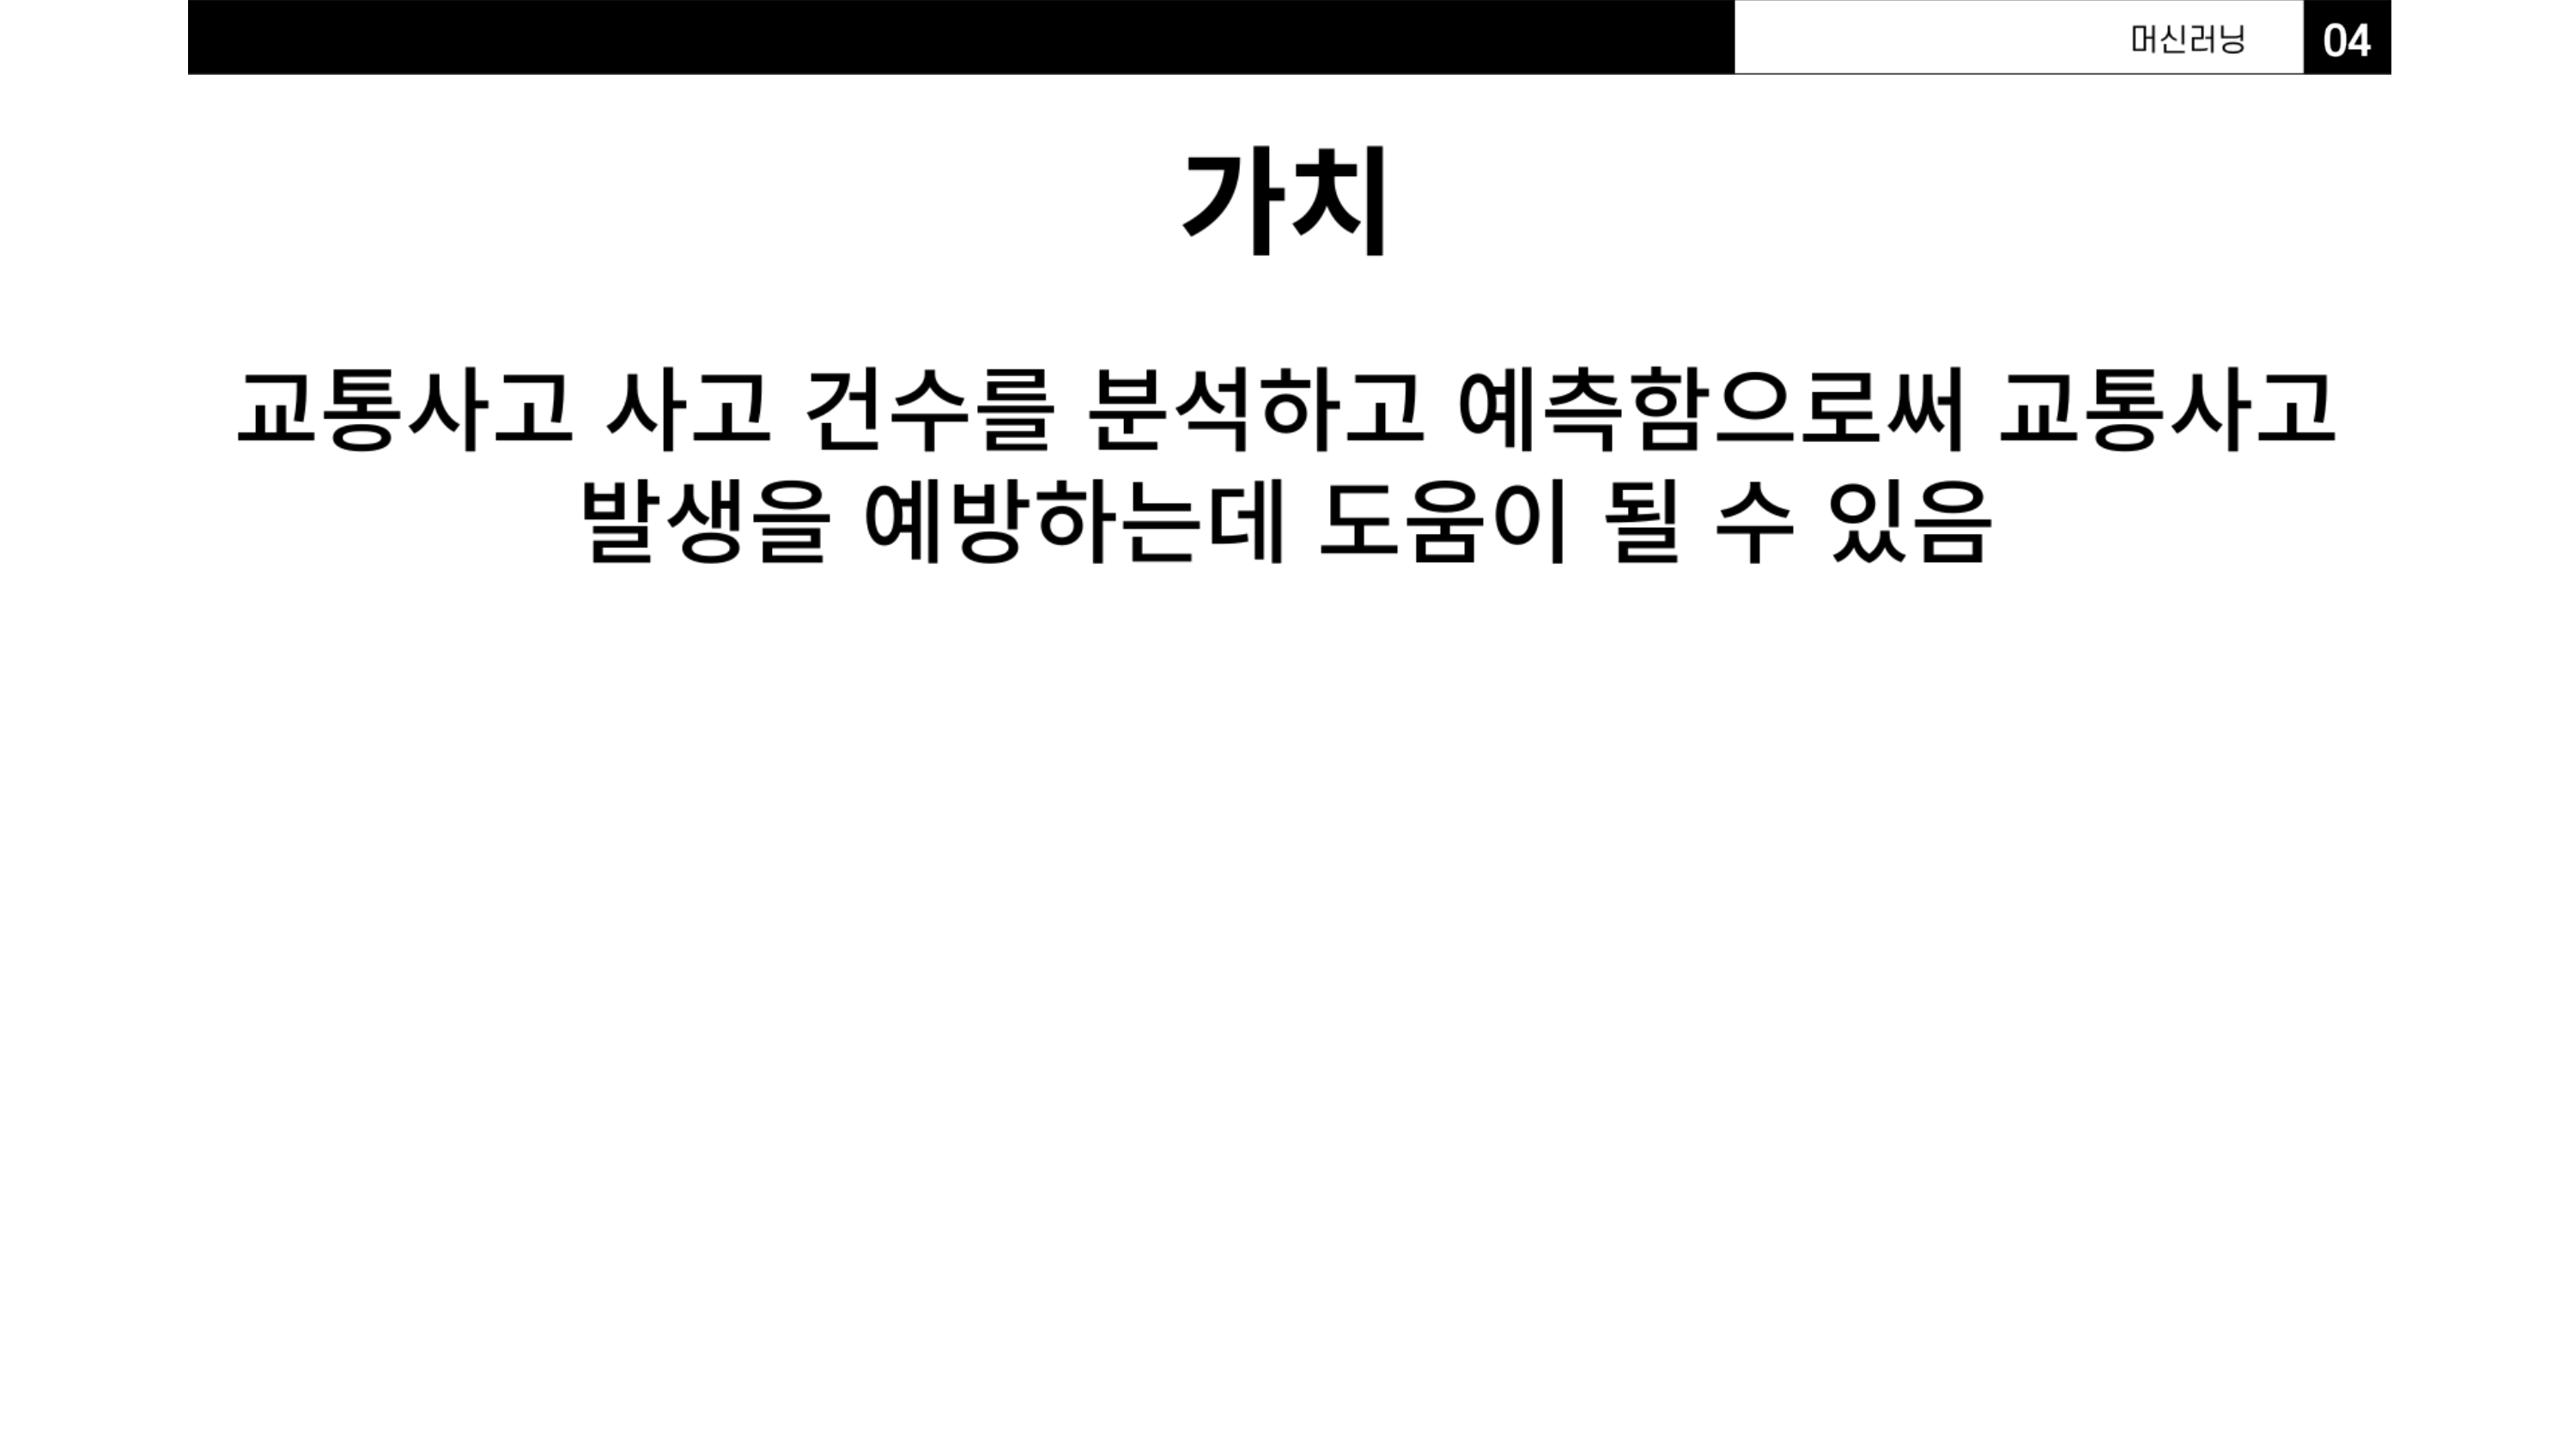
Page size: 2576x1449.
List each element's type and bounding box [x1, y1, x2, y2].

picture [2317, 0, 2390, 76]
text_box [188, 0, 2315, 76]
picture [799, 96, 1437, 311]
picture [213, 328, 2379, 608]
picture [1848, 10, 2259, 69]
